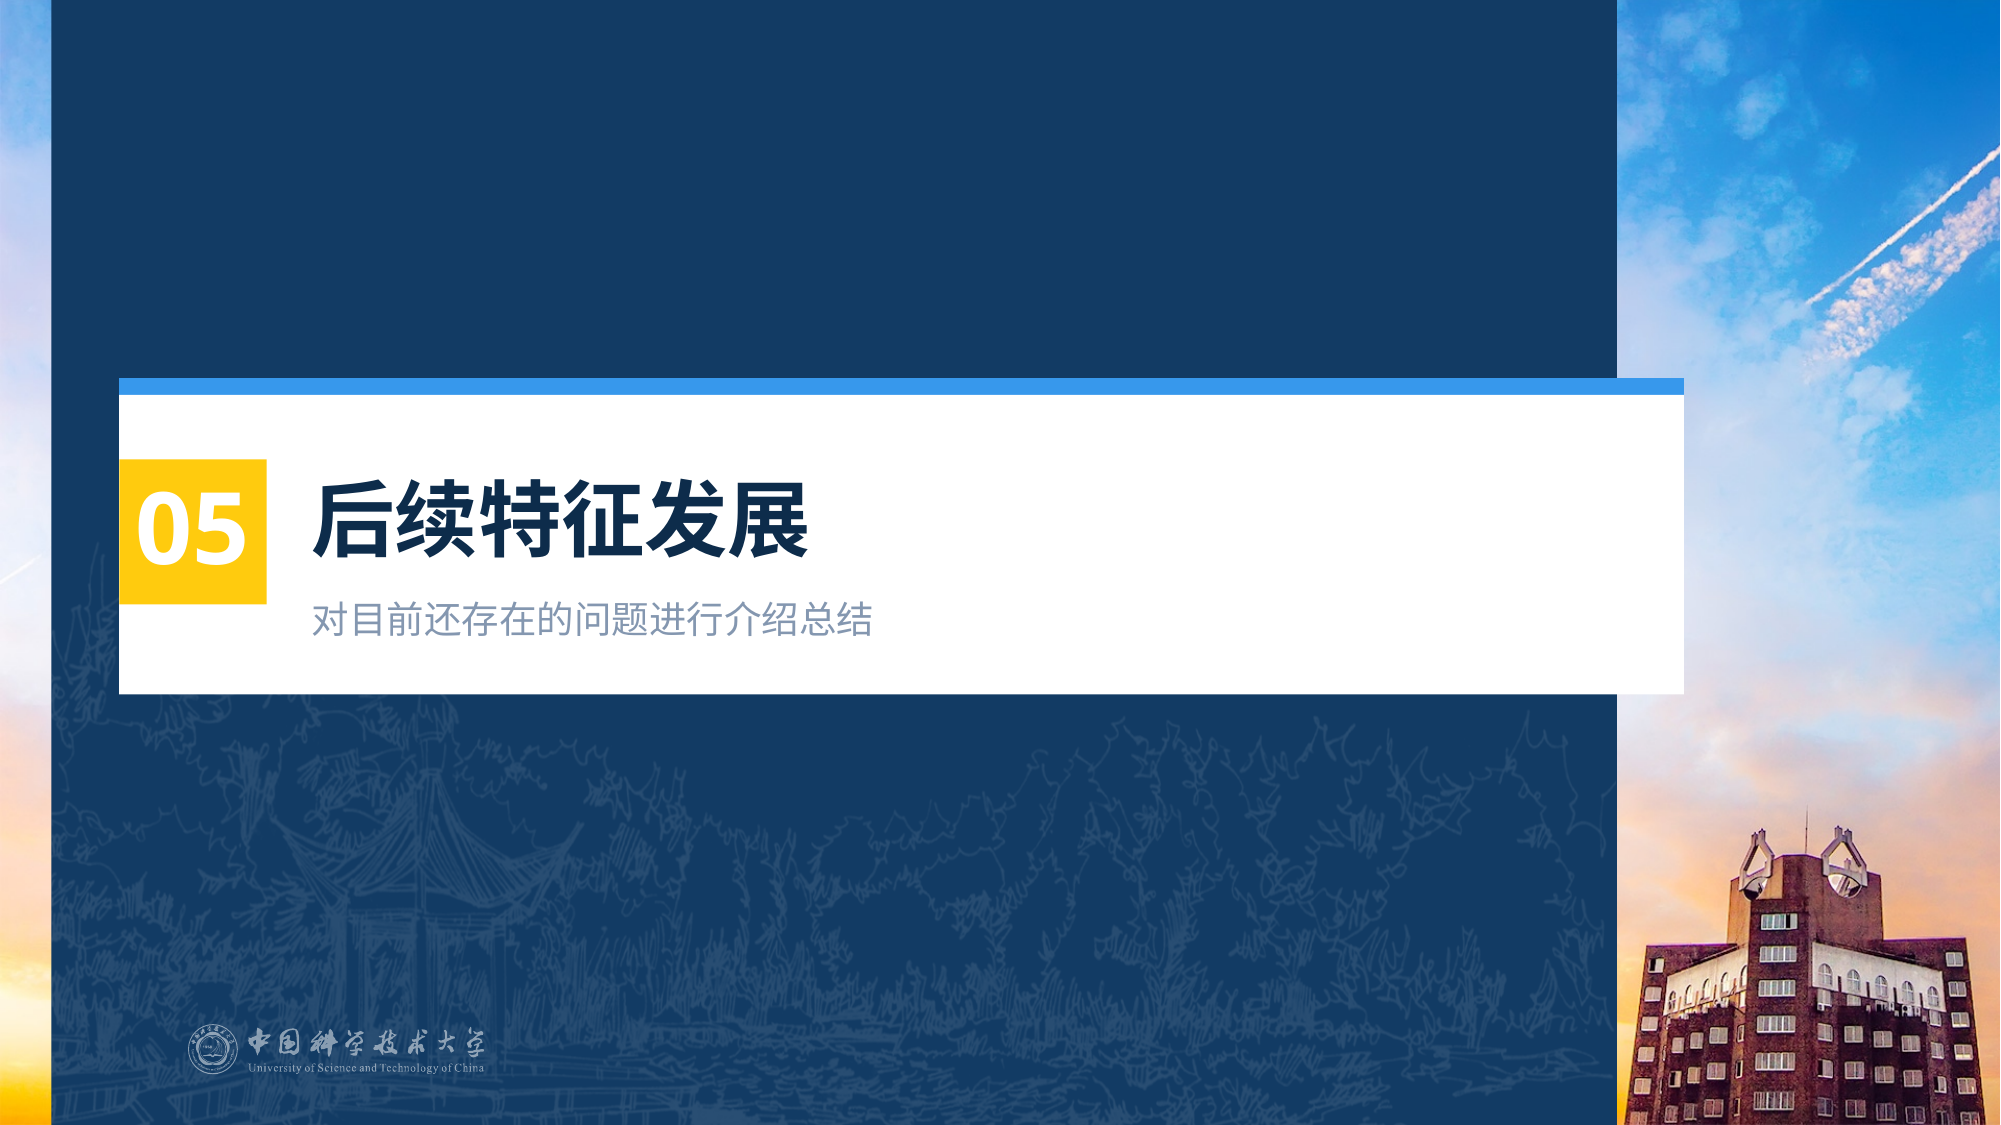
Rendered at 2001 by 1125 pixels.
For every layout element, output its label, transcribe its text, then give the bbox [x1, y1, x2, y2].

subtitle 对目前还存在的问题进行介绍总结 [296, 593, 1565, 661]
picture [0, 0, 51, 1125]
title 后续特征发展 [296, 455, 1565, 592]
picture [1617, 0, 2000, 1125]
list 05 [119, 459, 267, 605]
